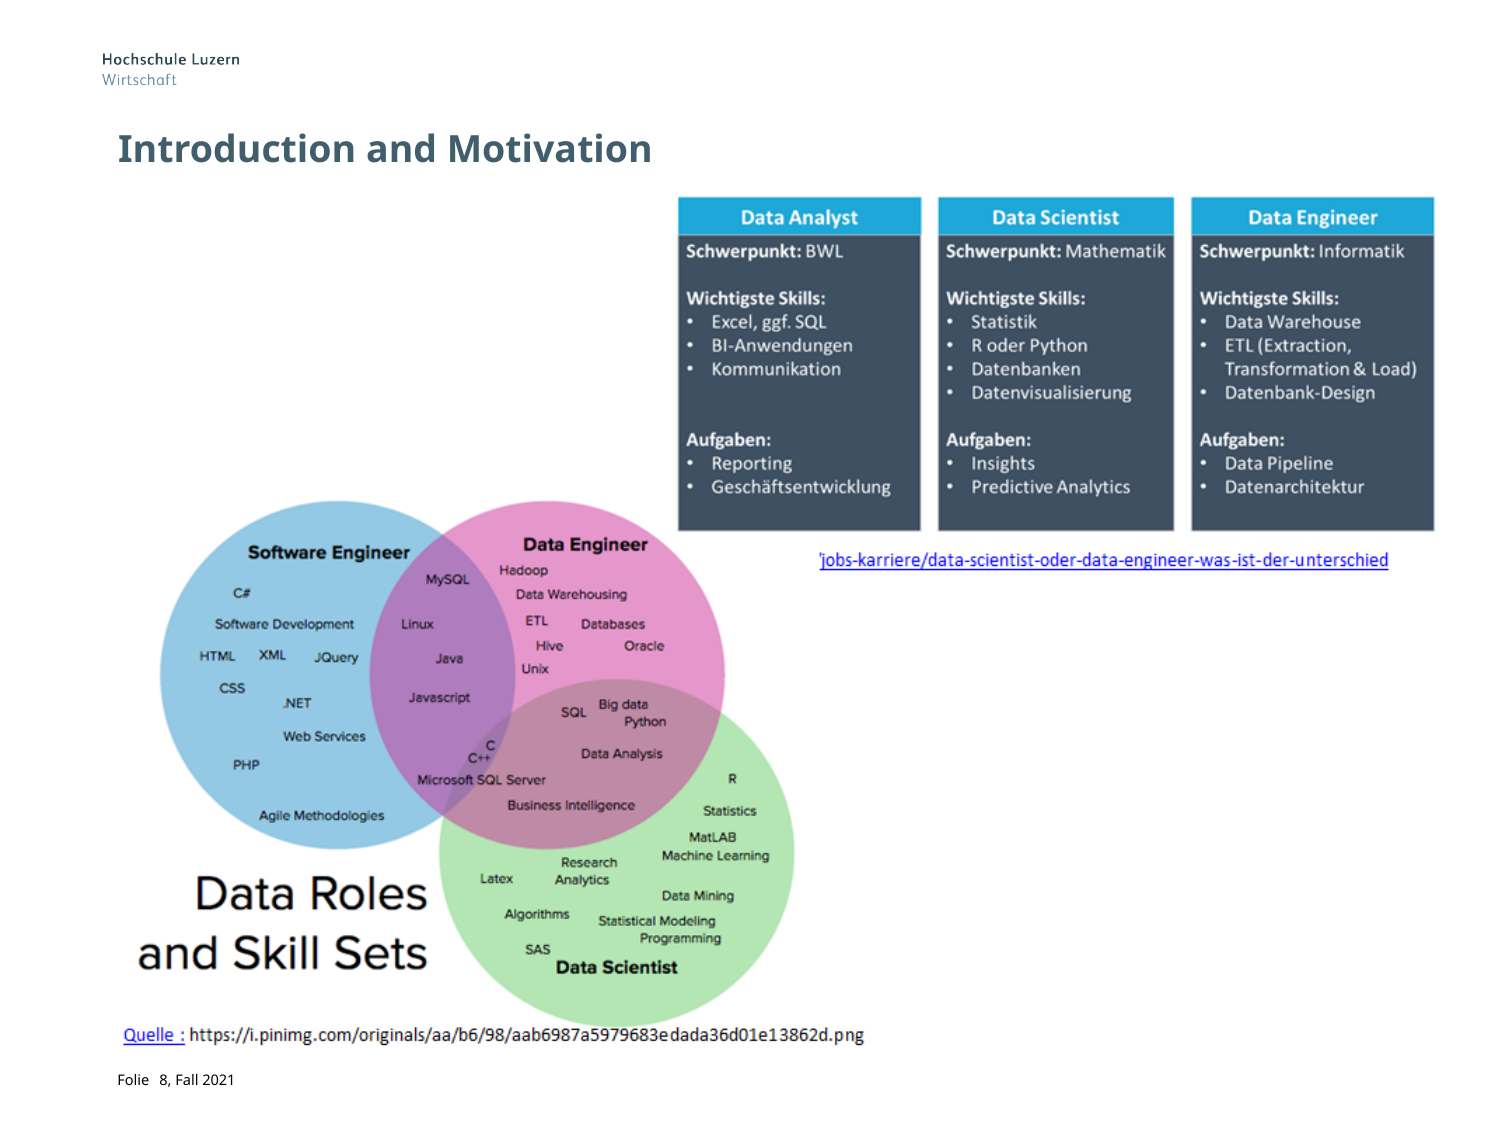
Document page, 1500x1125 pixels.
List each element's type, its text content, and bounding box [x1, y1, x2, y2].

picture [110, 193, 1442, 1059]
slide_number ‹#›, Fall 2021 [147, 1058, 1478, 1125]
picture [102, 53, 239, 85]
title Introduction and Motivation [106, 113, 1447, 194]
